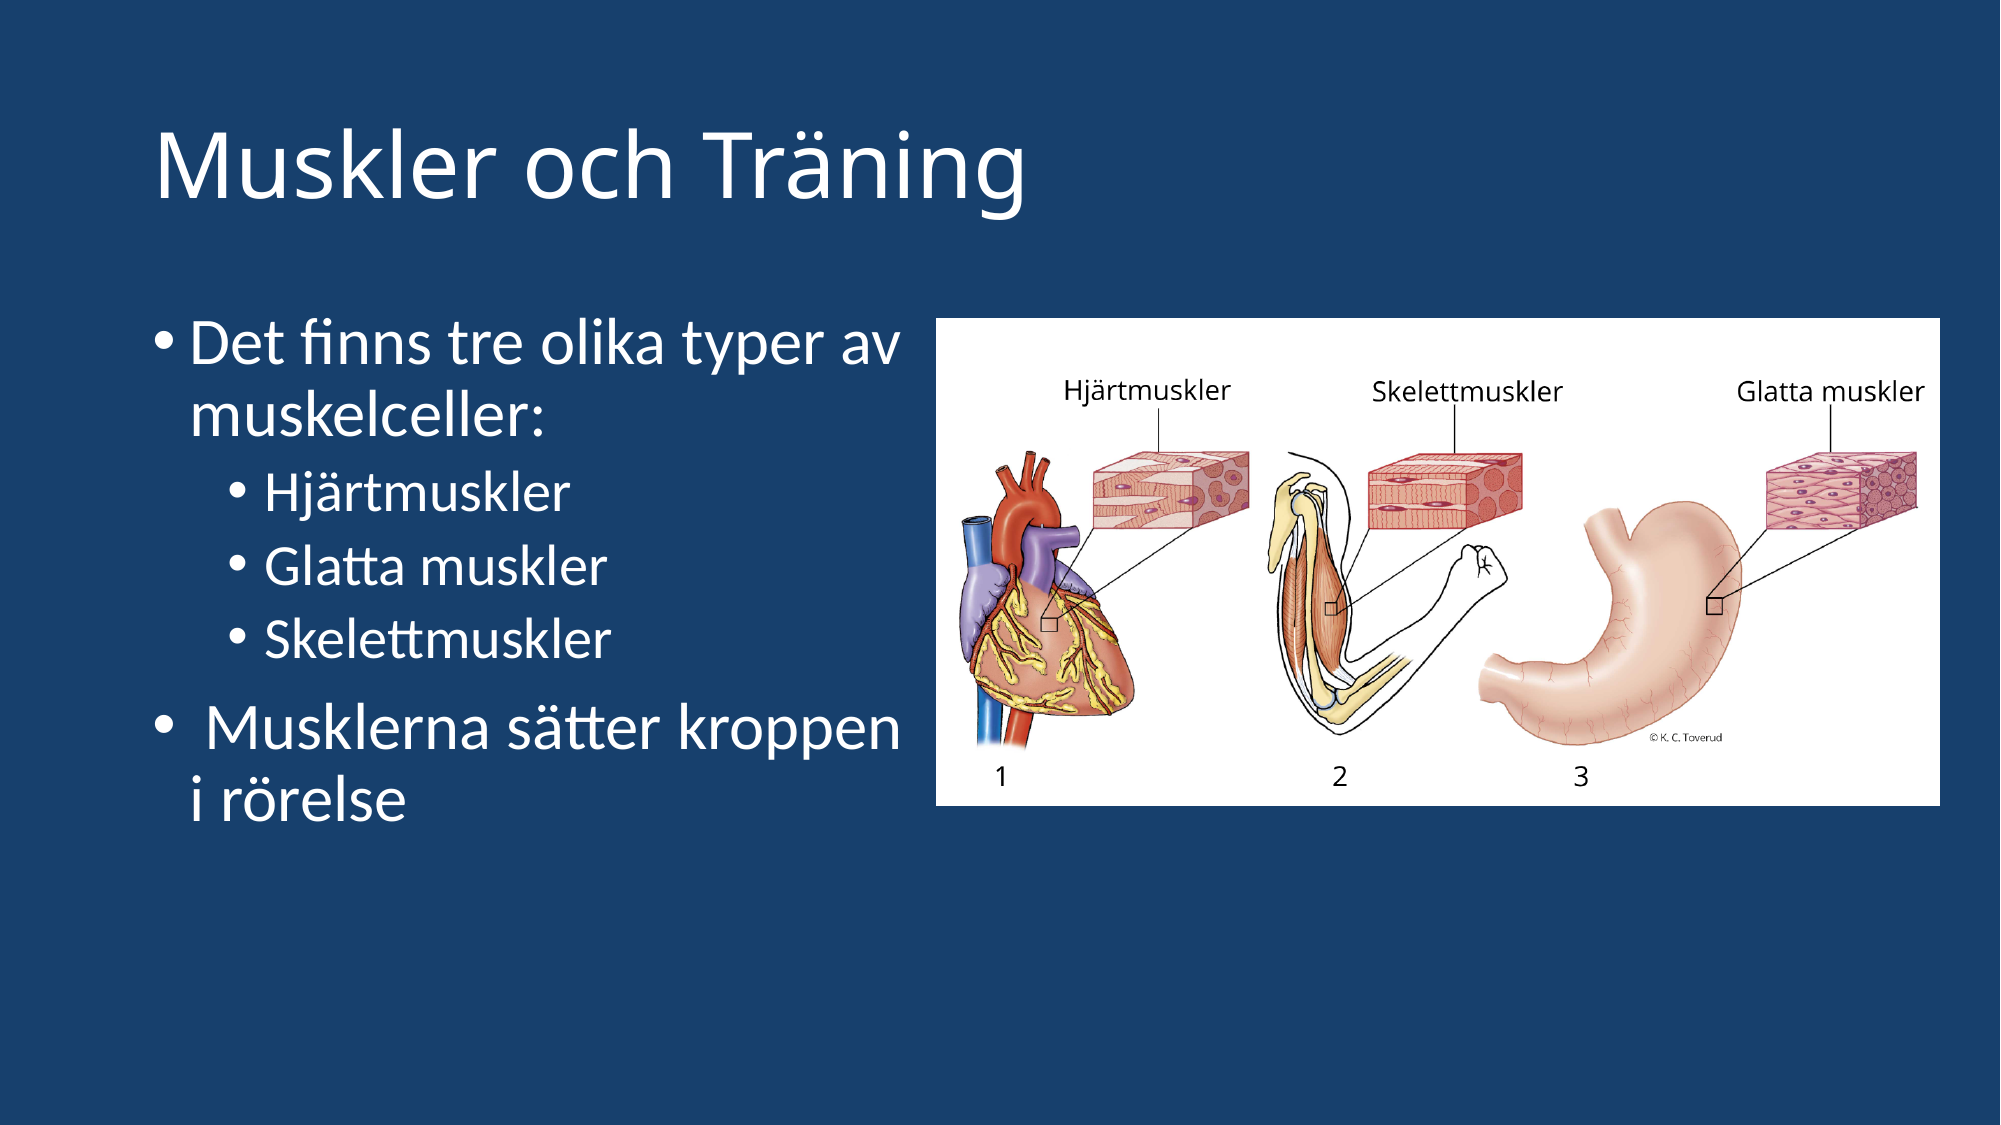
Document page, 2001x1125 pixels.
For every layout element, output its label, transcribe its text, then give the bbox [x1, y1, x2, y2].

title Muskler och Träning [137, 59, 1863, 278]
list Det finns tre olika typer av muskelceller: Hjärtmuskler Glatta muskler Skelettmuskler Musklerna sätter kroppen i rörelse [137, 299, 937, 1014]
picture [936, 318, 1940, 806]
